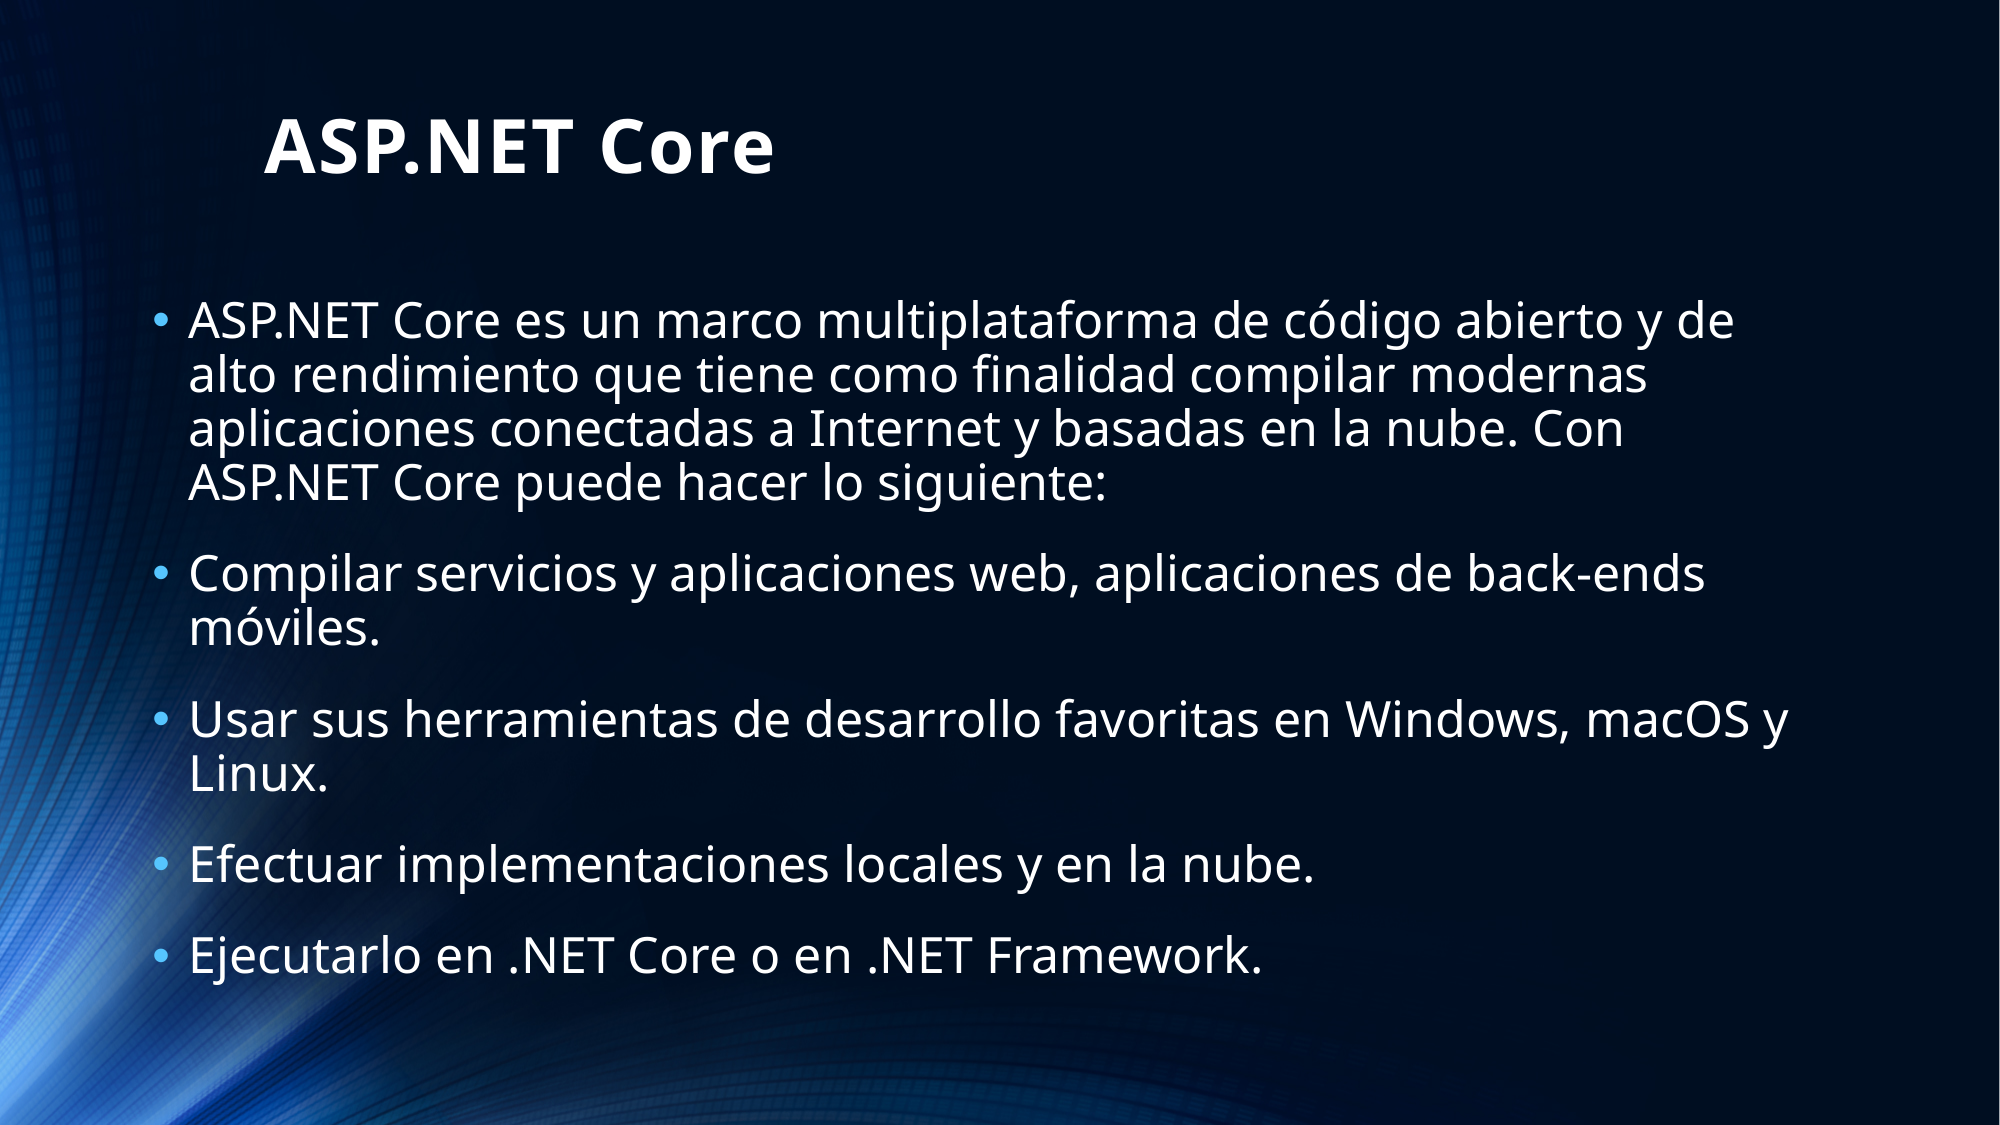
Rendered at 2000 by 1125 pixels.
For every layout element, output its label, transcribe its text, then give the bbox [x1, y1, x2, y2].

list ASP.NET Core es un marco multiplataforma de código abierto y de alto rendimiento que tiene como finalidad compilar modernas aplicaciones conectadas a Internet y basadas en la nube. Con ASP.NET Core puede hacer lo siguiente: Compilar servicios y aplicaciones web, aplicaciones de back-ends móviles. Usar sus herramientas de desarrollo favoritas en Windows, macOS y Linux. Efectuar implementaciones locales y en la nube. Ejecutarlo en .NET Core o en .NET Framework. [137, 287, 1838, 1013]
title ASP.NET Core [249, 62, 1750, 287]
picture [0, 0, 2000, 1125]
